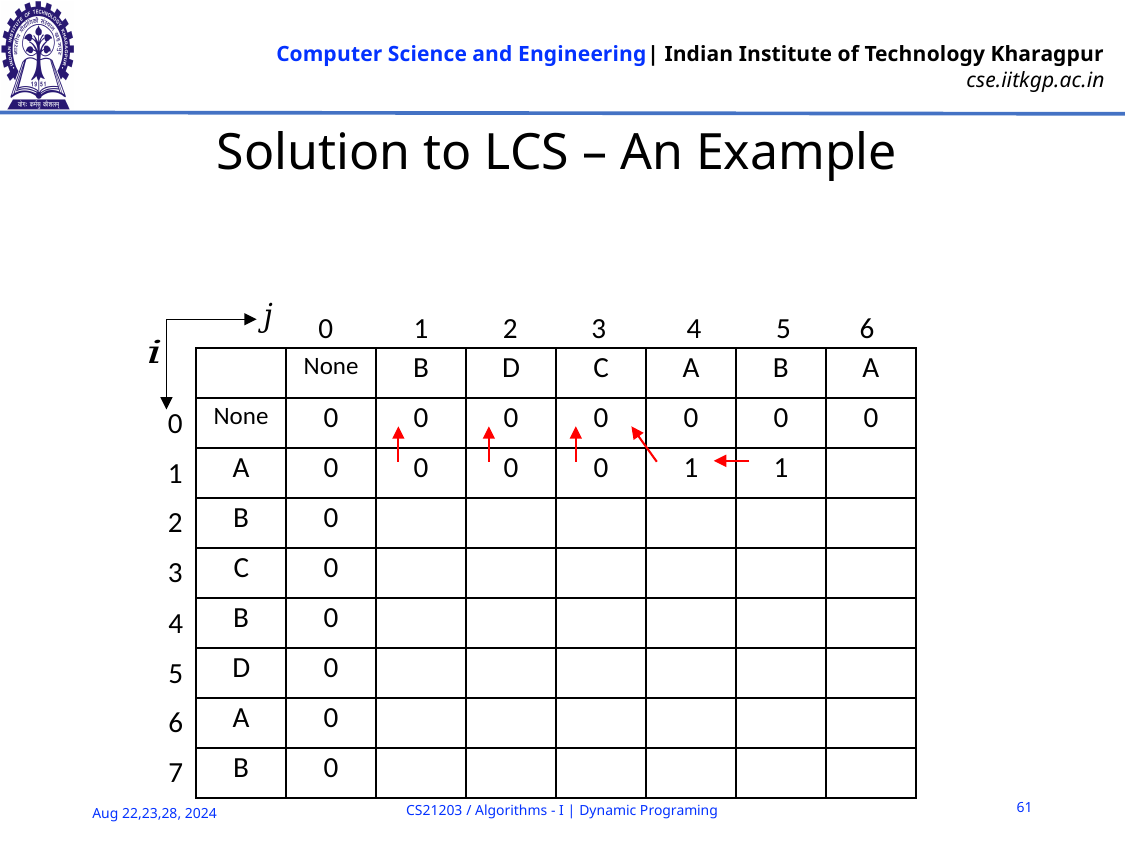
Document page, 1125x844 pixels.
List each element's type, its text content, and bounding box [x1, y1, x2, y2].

table_cell 0 [287, 749, 375, 797]
table_cell 0 [467, 399, 555, 447]
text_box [146, 298, 274, 410]
text_box 5 [153, 647, 198, 695]
table_cell [827, 549, 915, 597]
table_cell 0 [287, 699, 375, 747]
table_cell [737, 699, 825, 747]
table_cell [647, 749, 735, 797]
table_header [274, 349, 285, 397]
table_cell [557, 549, 645, 597]
text_box 4 [671, 302, 717, 352]
text_box 2 [153, 495, 198, 546]
table_cell 0 [287, 449, 375, 497]
table_cell [377, 499, 465, 547]
text_box 0 [153, 410, 198, 446]
table_cell [467, 749, 555, 797]
picture [1, 1, 74, 110]
table_cell [827, 499, 915, 547]
table_header B [737, 349, 825, 397]
table_cell C [198, 549, 285, 597]
table_cell 0 [287, 599, 375, 647]
table_cell [827, 699, 915, 747]
text_box 0 [303, 302, 348, 352]
slide_number 61 [992, 785, 1048, 831]
table_cell B [197, 749, 285, 797]
table_cell [827, 599, 915, 647]
table_header A [647, 349, 735, 397]
table_cell [737, 649, 825, 697]
table_cell [737, 749, 825, 797]
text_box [631, 426, 657, 462]
table_cell [827, 749, 915, 797]
footer CS21203 / Algorithms - I | Dynamic Programing [185, 787, 940, 833]
table_cell [377, 749, 465, 797]
title Solution to LCS – An Example [35, 78, 1078, 221]
table_cell [647, 599, 735, 647]
table_cell 0 [557, 449, 645, 497]
table_cell [467, 599, 555, 647]
text_box 1 [153, 446, 198, 495]
table_header D [467, 349, 555, 397]
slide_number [77, 798, 274, 844]
text_box 3 [153, 546, 198, 596]
table_cell [737, 549, 825, 597]
table_cell 0 [287, 399, 375, 447]
table_cell [467, 649, 555, 697]
table_cell 0 [287, 499, 375, 547]
table_cell [377, 549, 465, 597]
table_cell [377, 699, 465, 747]
table_cell A [198, 449, 285, 497]
table_cell [467, 699, 555, 747]
table_cell 0 [377, 449, 465, 497]
text_box 1 [398, 302, 444, 352]
text_box 2 [488, 302, 533, 352]
table_cell D [198, 649, 285, 697]
text_box 4 [153, 596, 198, 647]
text_box 6 [153, 695, 198, 746]
table_cell 0 [467, 449, 555, 497]
text_box 6 [844, 302, 890, 352]
table_cell [647, 649, 735, 697]
table_header None [287, 349, 375, 397]
table_cell 0 [827, 399, 915, 447]
table_cell [467, 499, 555, 547]
table_cell [557, 599, 645, 647]
table_cell 0 [287, 649, 375, 697]
table_cell [557, 749, 645, 797]
text_box 3 [576, 302, 622, 352]
table_header C [557, 349, 645, 397]
table_cell A [198, 699, 285, 747]
table_cell 0 [557, 399, 645, 447]
table_header B [377, 349, 465, 397]
table_cell [557, 649, 645, 697]
table_cell [647, 499, 735, 547]
table_cell [377, 649, 465, 697]
text_box 5 [761, 302, 806, 352]
table_cell [737, 599, 825, 647]
table_cell B [198, 599, 285, 647]
table_cell [737, 499, 825, 547]
table_cell [557, 699, 645, 747]
table_cell 0 [377, 399, 465, 447]
table_cell 1 [647, 449, 735, 497]
table_cell 0 [287, 549, 375, 597]
table_cell [467, 549, 555, 597]
table_cell 0 [737, 399, 825, 447]
table_cell None [198, 399, 285, 447]
table_cell B [198, 499, 285, 547]
table_cell [377, 599, 465, 647]
text_box 7 [153, 746, 198, 796]
table_cell 0 [647, 399, 735, 447]
table_cell [827, 449, 915, 497]
table_cell [557, 499, 645, 547]
table_cell [647, 549, 735, 597]
table_header A [827, 349, 915, 397]
table_cell [827, 649, 915, 697]
table_cell 1 [737, 449, 825, 497]
table_cell [647, 699, 735, 747]
